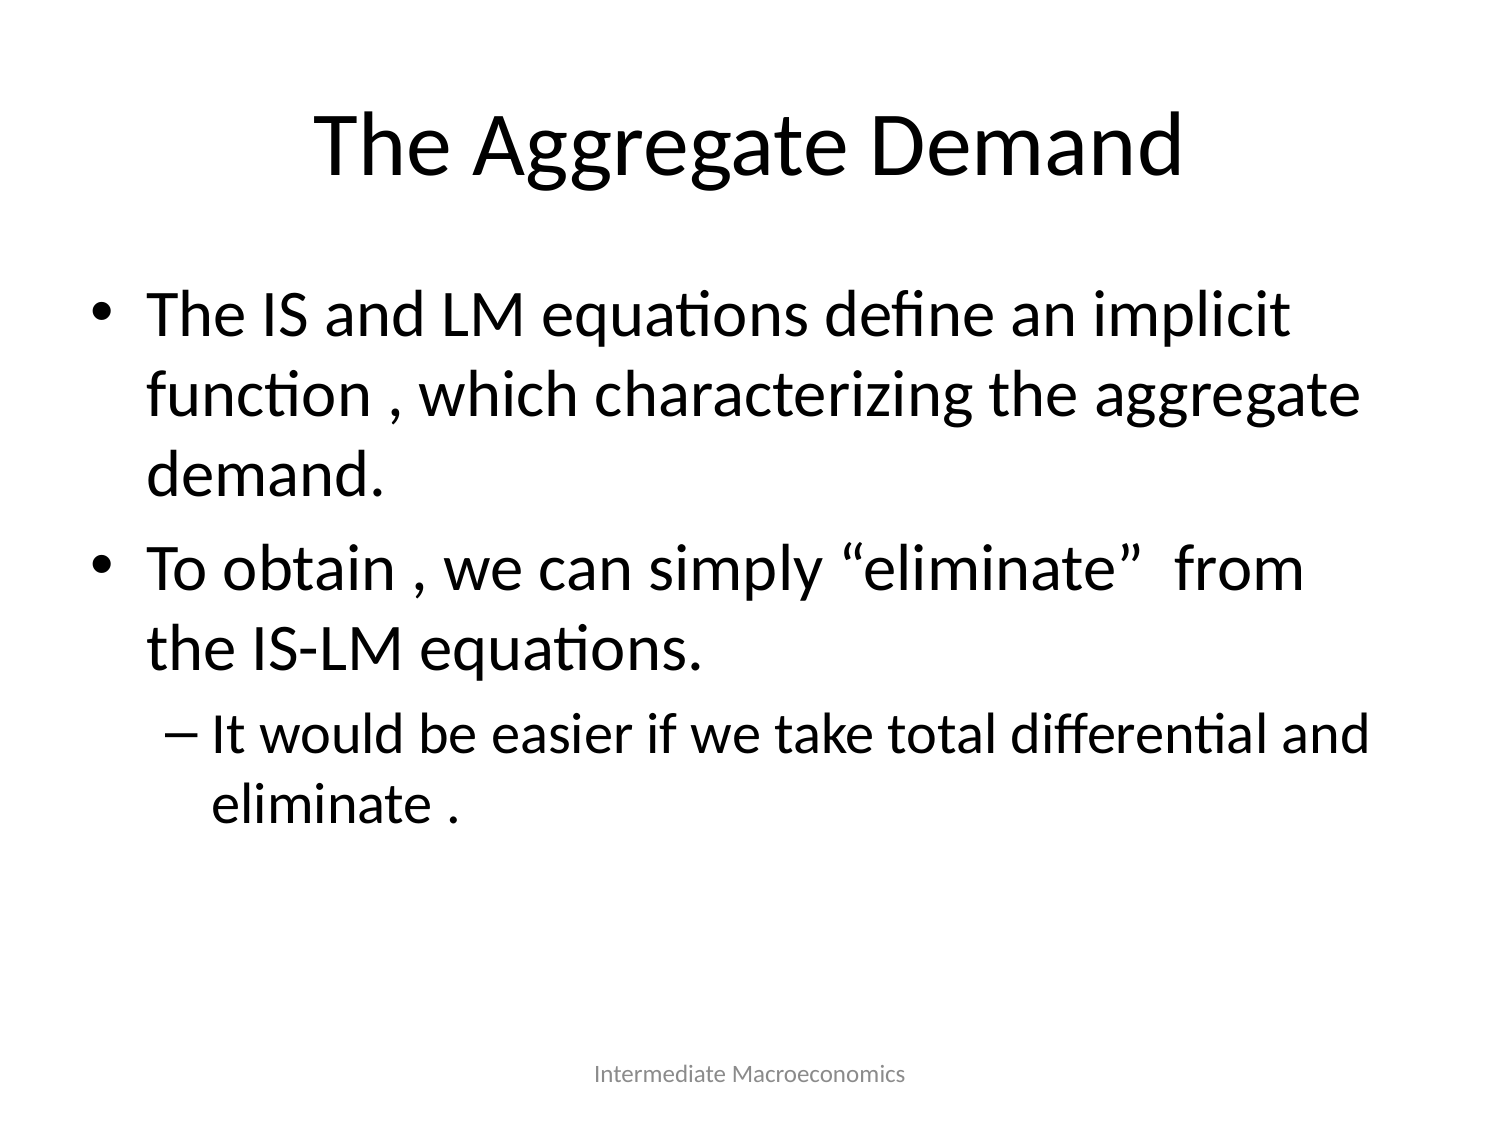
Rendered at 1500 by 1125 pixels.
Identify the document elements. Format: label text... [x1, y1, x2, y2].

title The Aggregate Demand [75, 45, 1425, 233]
footer Intermediate Macroeconomics [512, 1042, 988, 1103]
